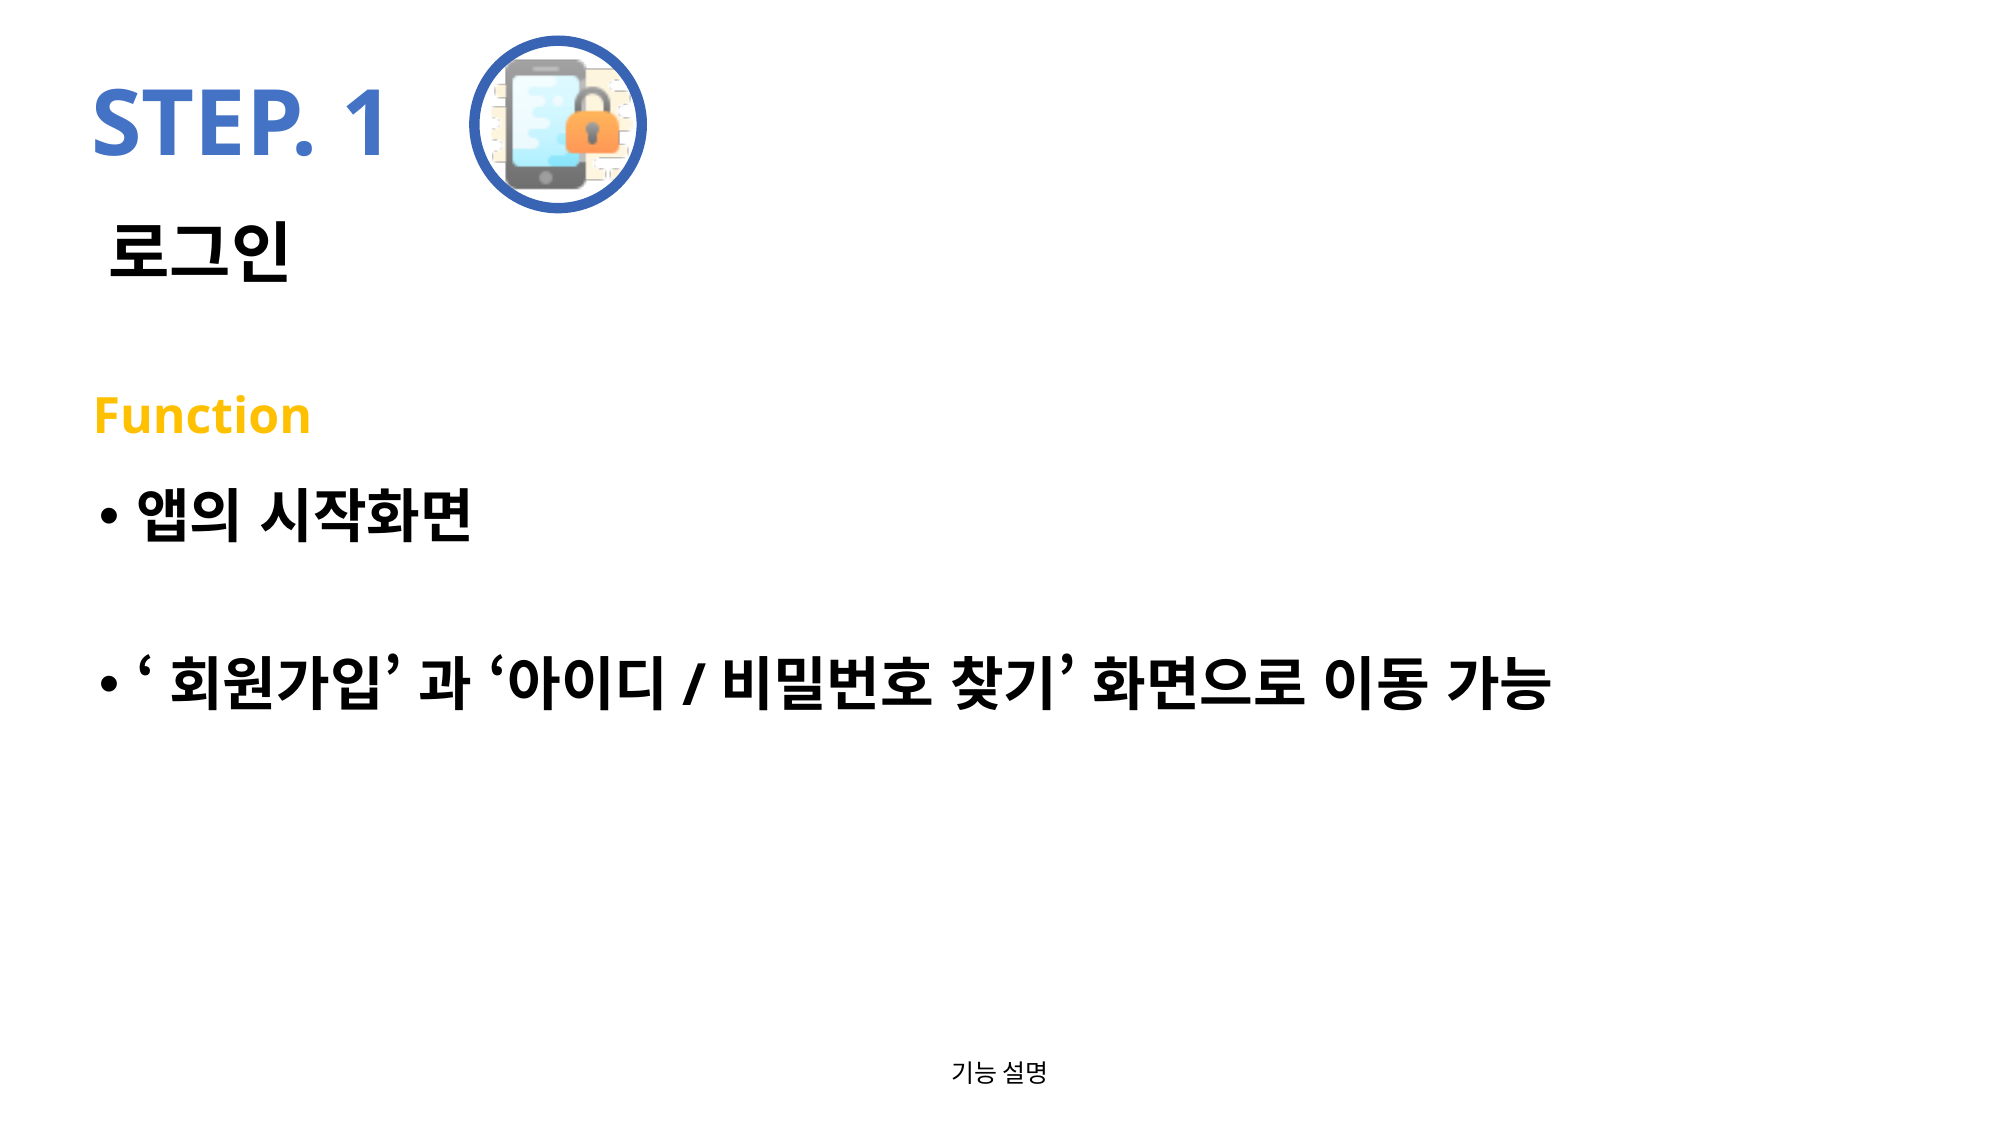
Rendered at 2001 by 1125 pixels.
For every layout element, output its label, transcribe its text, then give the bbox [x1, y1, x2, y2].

text_box [473, 73, 490, 175]
text_box [633, 84, 643, 164]
title 로그인 [93, 215, 348, 310]
footer 기능 설명 [662, 1042, 1338, 1103]
text_box [510, 39, 606, 54]
text_box [512, 196, 604, 210]
title STEP. 1 [76, 37, 831, 215]
list 앱의 시작화면 ‘회원가입’ 과 ‘아이디/비밀번호 찾기’ 화면으로 이동 가능 [84, 479, 1606, 743]
picture [490, 54, 633, 196]
text_box Function [78, 376, 430, 452]
